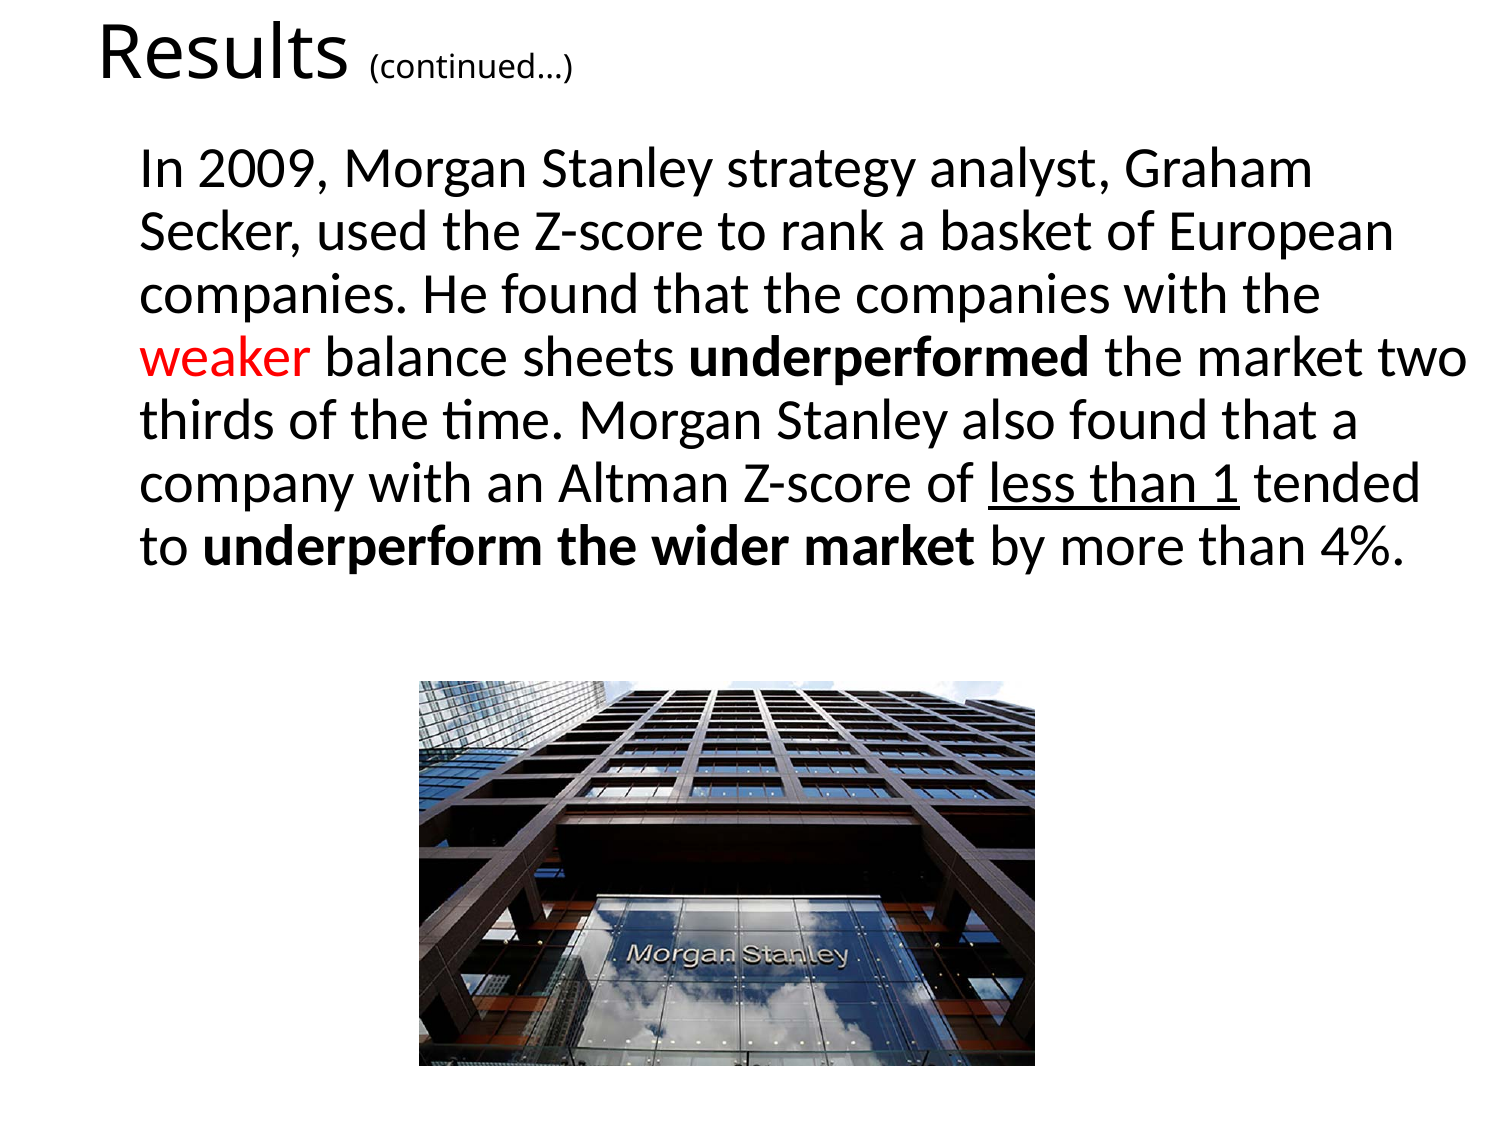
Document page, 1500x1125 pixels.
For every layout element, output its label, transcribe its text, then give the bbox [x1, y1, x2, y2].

title Results (continued…) [81, 0, 1376, 163]
picture [419, 681, 1035, 1067]
list In 2009, Morgan Stanley strategy analyst, Graham Secker, used the Z-score to rank a basket of European companies. He found that the companies with the weaker balance sheets underperformed the market two thirds of the time. Morgan Stanley also found that a company with an Altman Z-score of less than 1 tended to underperform the wider market by more than 4%. [124, 130, 1493, 844]
